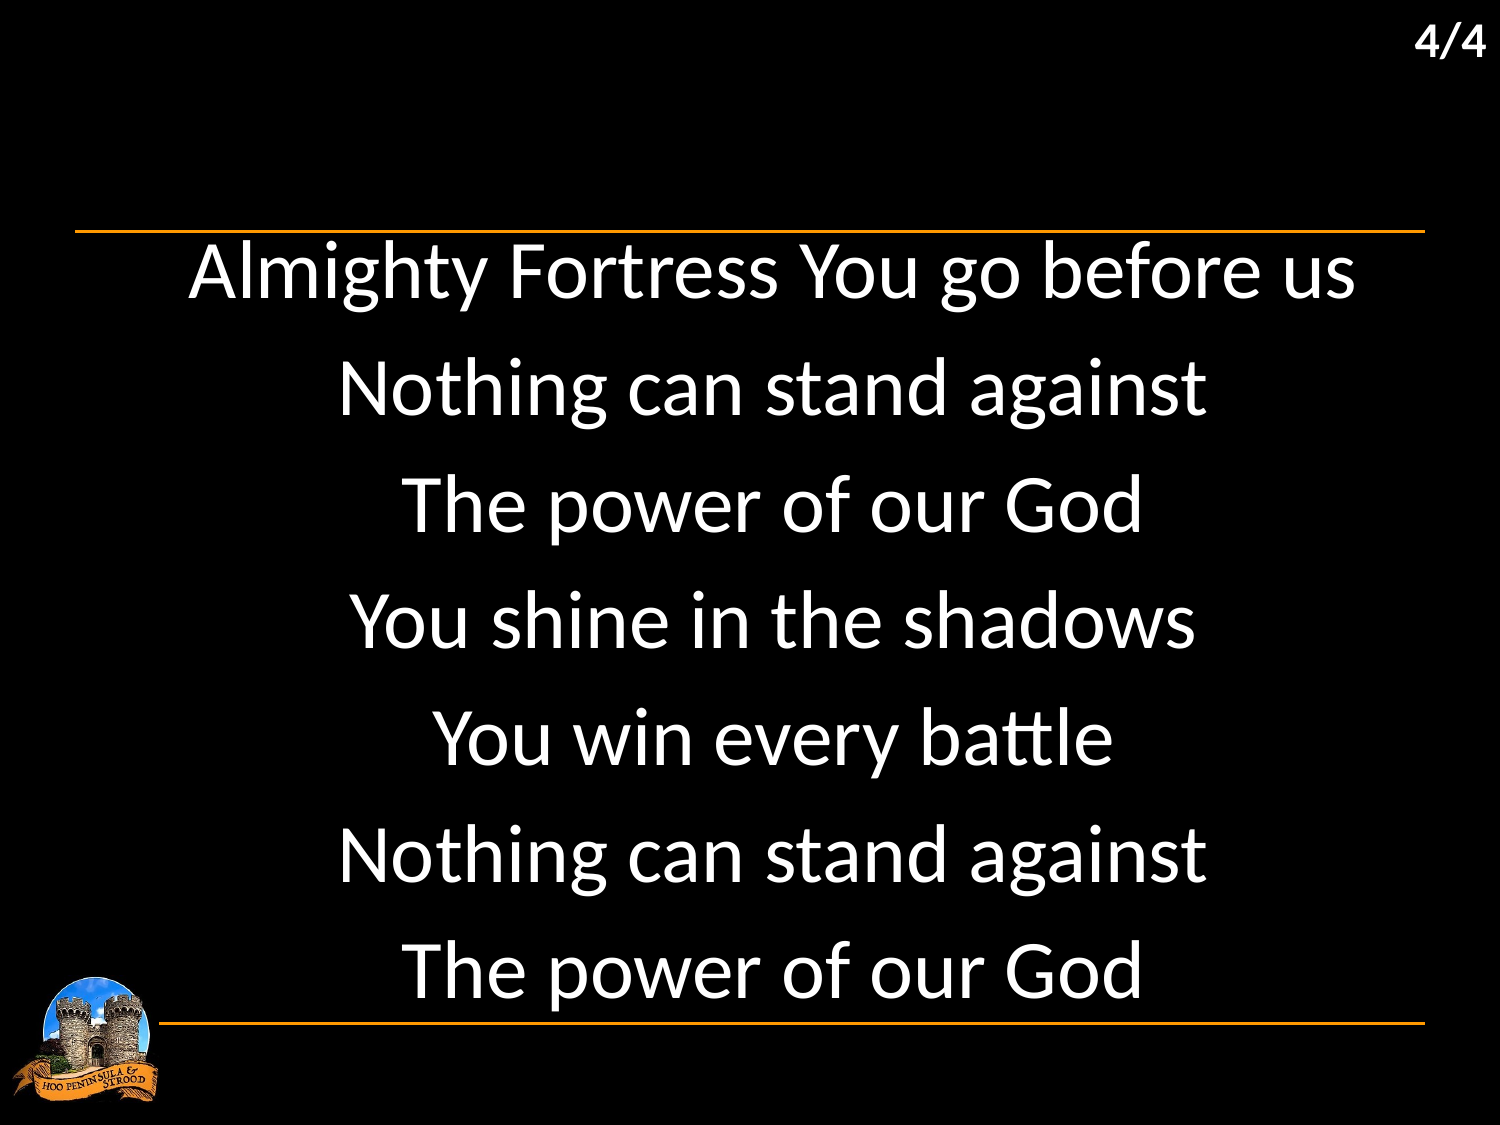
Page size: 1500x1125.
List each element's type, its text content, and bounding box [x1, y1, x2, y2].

text_box 4/4 [1399, 0, 1500, 75]
text_box Almighty Fortress You go before us Nothing can stand against The power of our God You shine in the shadows You win every battle Nothing can stand against The power of our God [64, 208, 1483, 1125]
picture [11, 975, 64, 1103]
